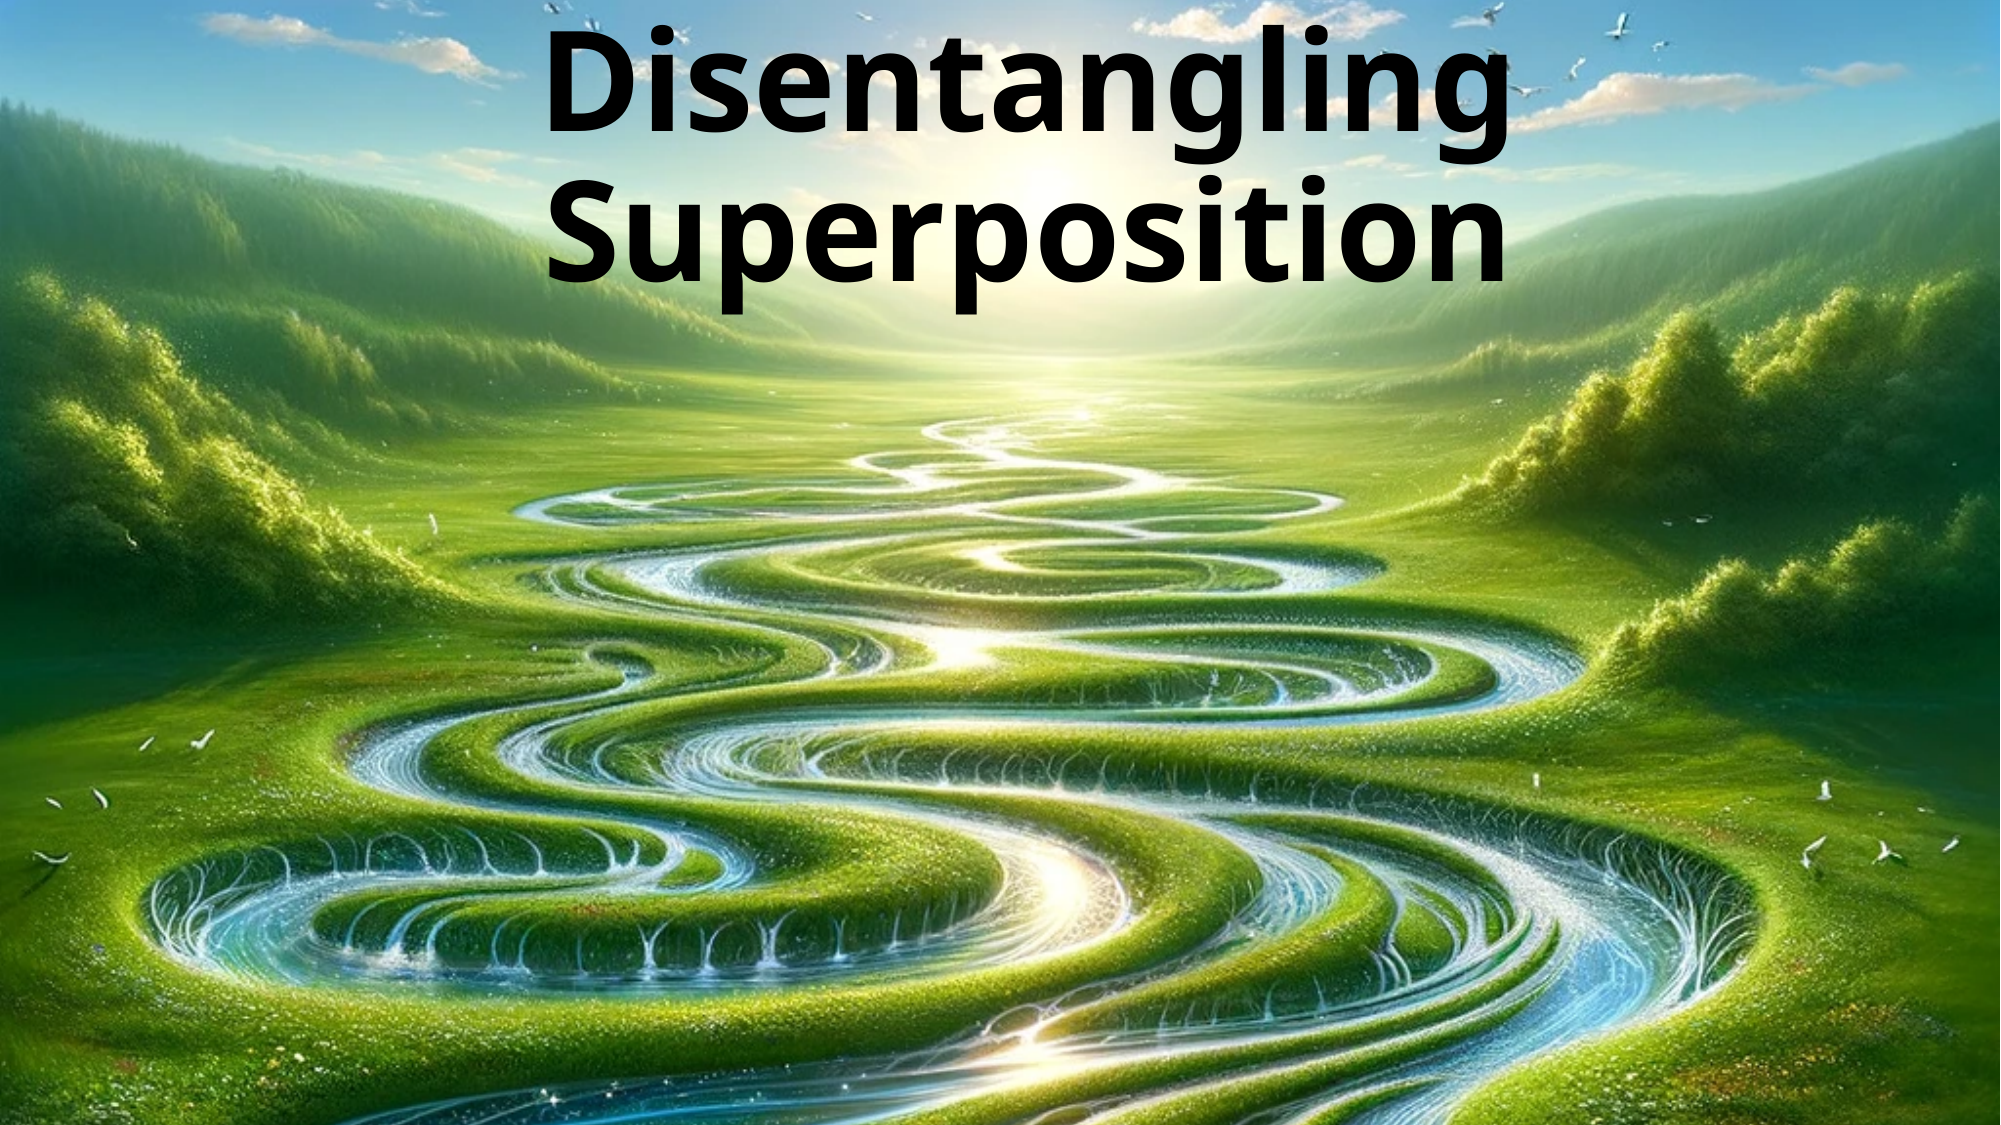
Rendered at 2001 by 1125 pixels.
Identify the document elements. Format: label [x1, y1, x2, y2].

list [0, 0, 2000, 1125]
